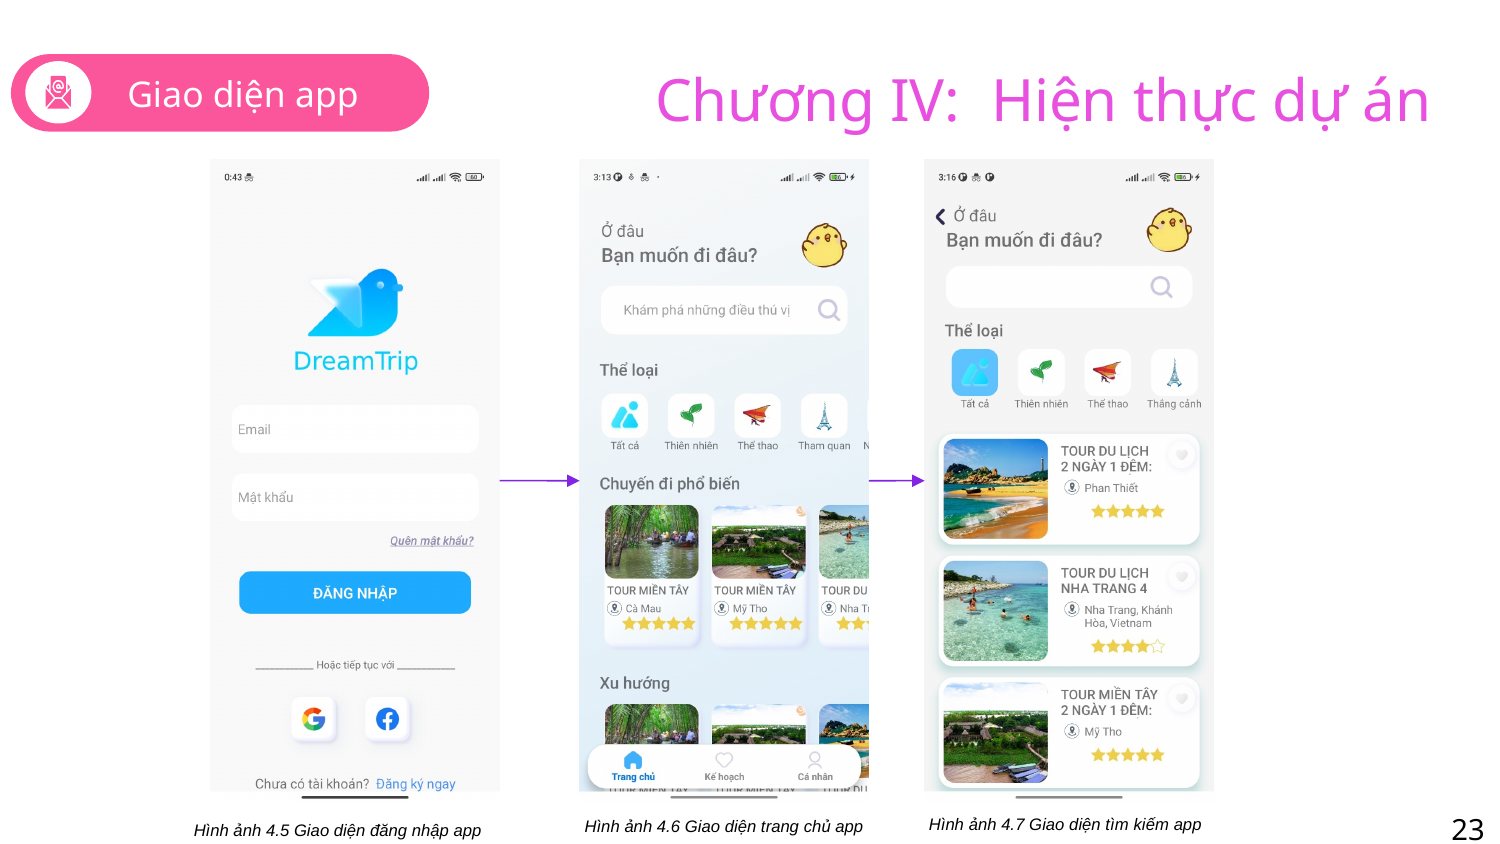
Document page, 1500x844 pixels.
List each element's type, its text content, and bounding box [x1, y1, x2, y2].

text_box Chương IV: Hiện thực dự án [606, 27, 1481, 168]
picture [579, 159, 870, 803]
text_box Hình ảnh 4.7 Giao diện tìm kiếm app [914, 805, 1218, 841]
text_box Hình ảnh 4.6 Giao diện trang chủ app [569, 808, 879, 844]
text_box 23 [1436, 804, 1500, 844]
text_box Hình ảnh 4.5 Giao diện đăng nhập app [179, 812, 497, 844]
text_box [45, 75, 72, 109]
picture [924, 158, 1215, 803]
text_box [10, 53, 430, 132]
picture [210, 158, 500, 803]
